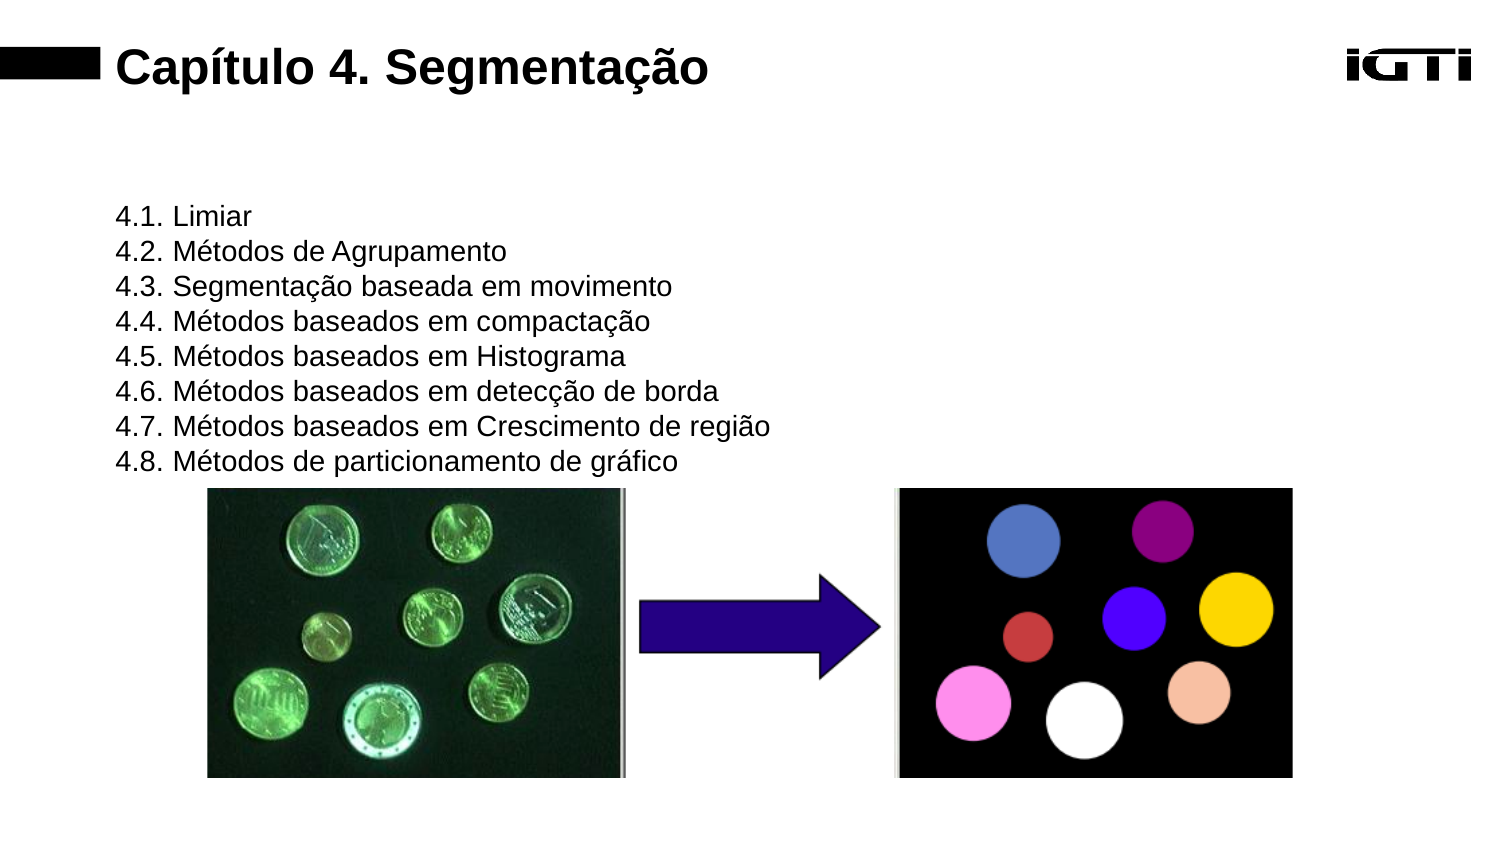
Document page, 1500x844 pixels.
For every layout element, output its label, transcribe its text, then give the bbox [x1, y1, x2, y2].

picture [207, 488, 1293, 778]
picture [1334, 37, 1483, 92]
text_box 4.1. Limiar 4.2. Métodos de Agrupamento 4.3. Segmentação baseada em movimento 4.4. Métodos baseados em compactação 4.5. Métodos baseados em Histograma 4.6. Métodos baseados em detecção de borda 4.7. Métodos baseados em Crescimento de região 4.8. Métodos de particionamento de gráfico [100, 182, 816, 304]
title Capítulo 4. Segmentação [100, 19, 1329, 110]
